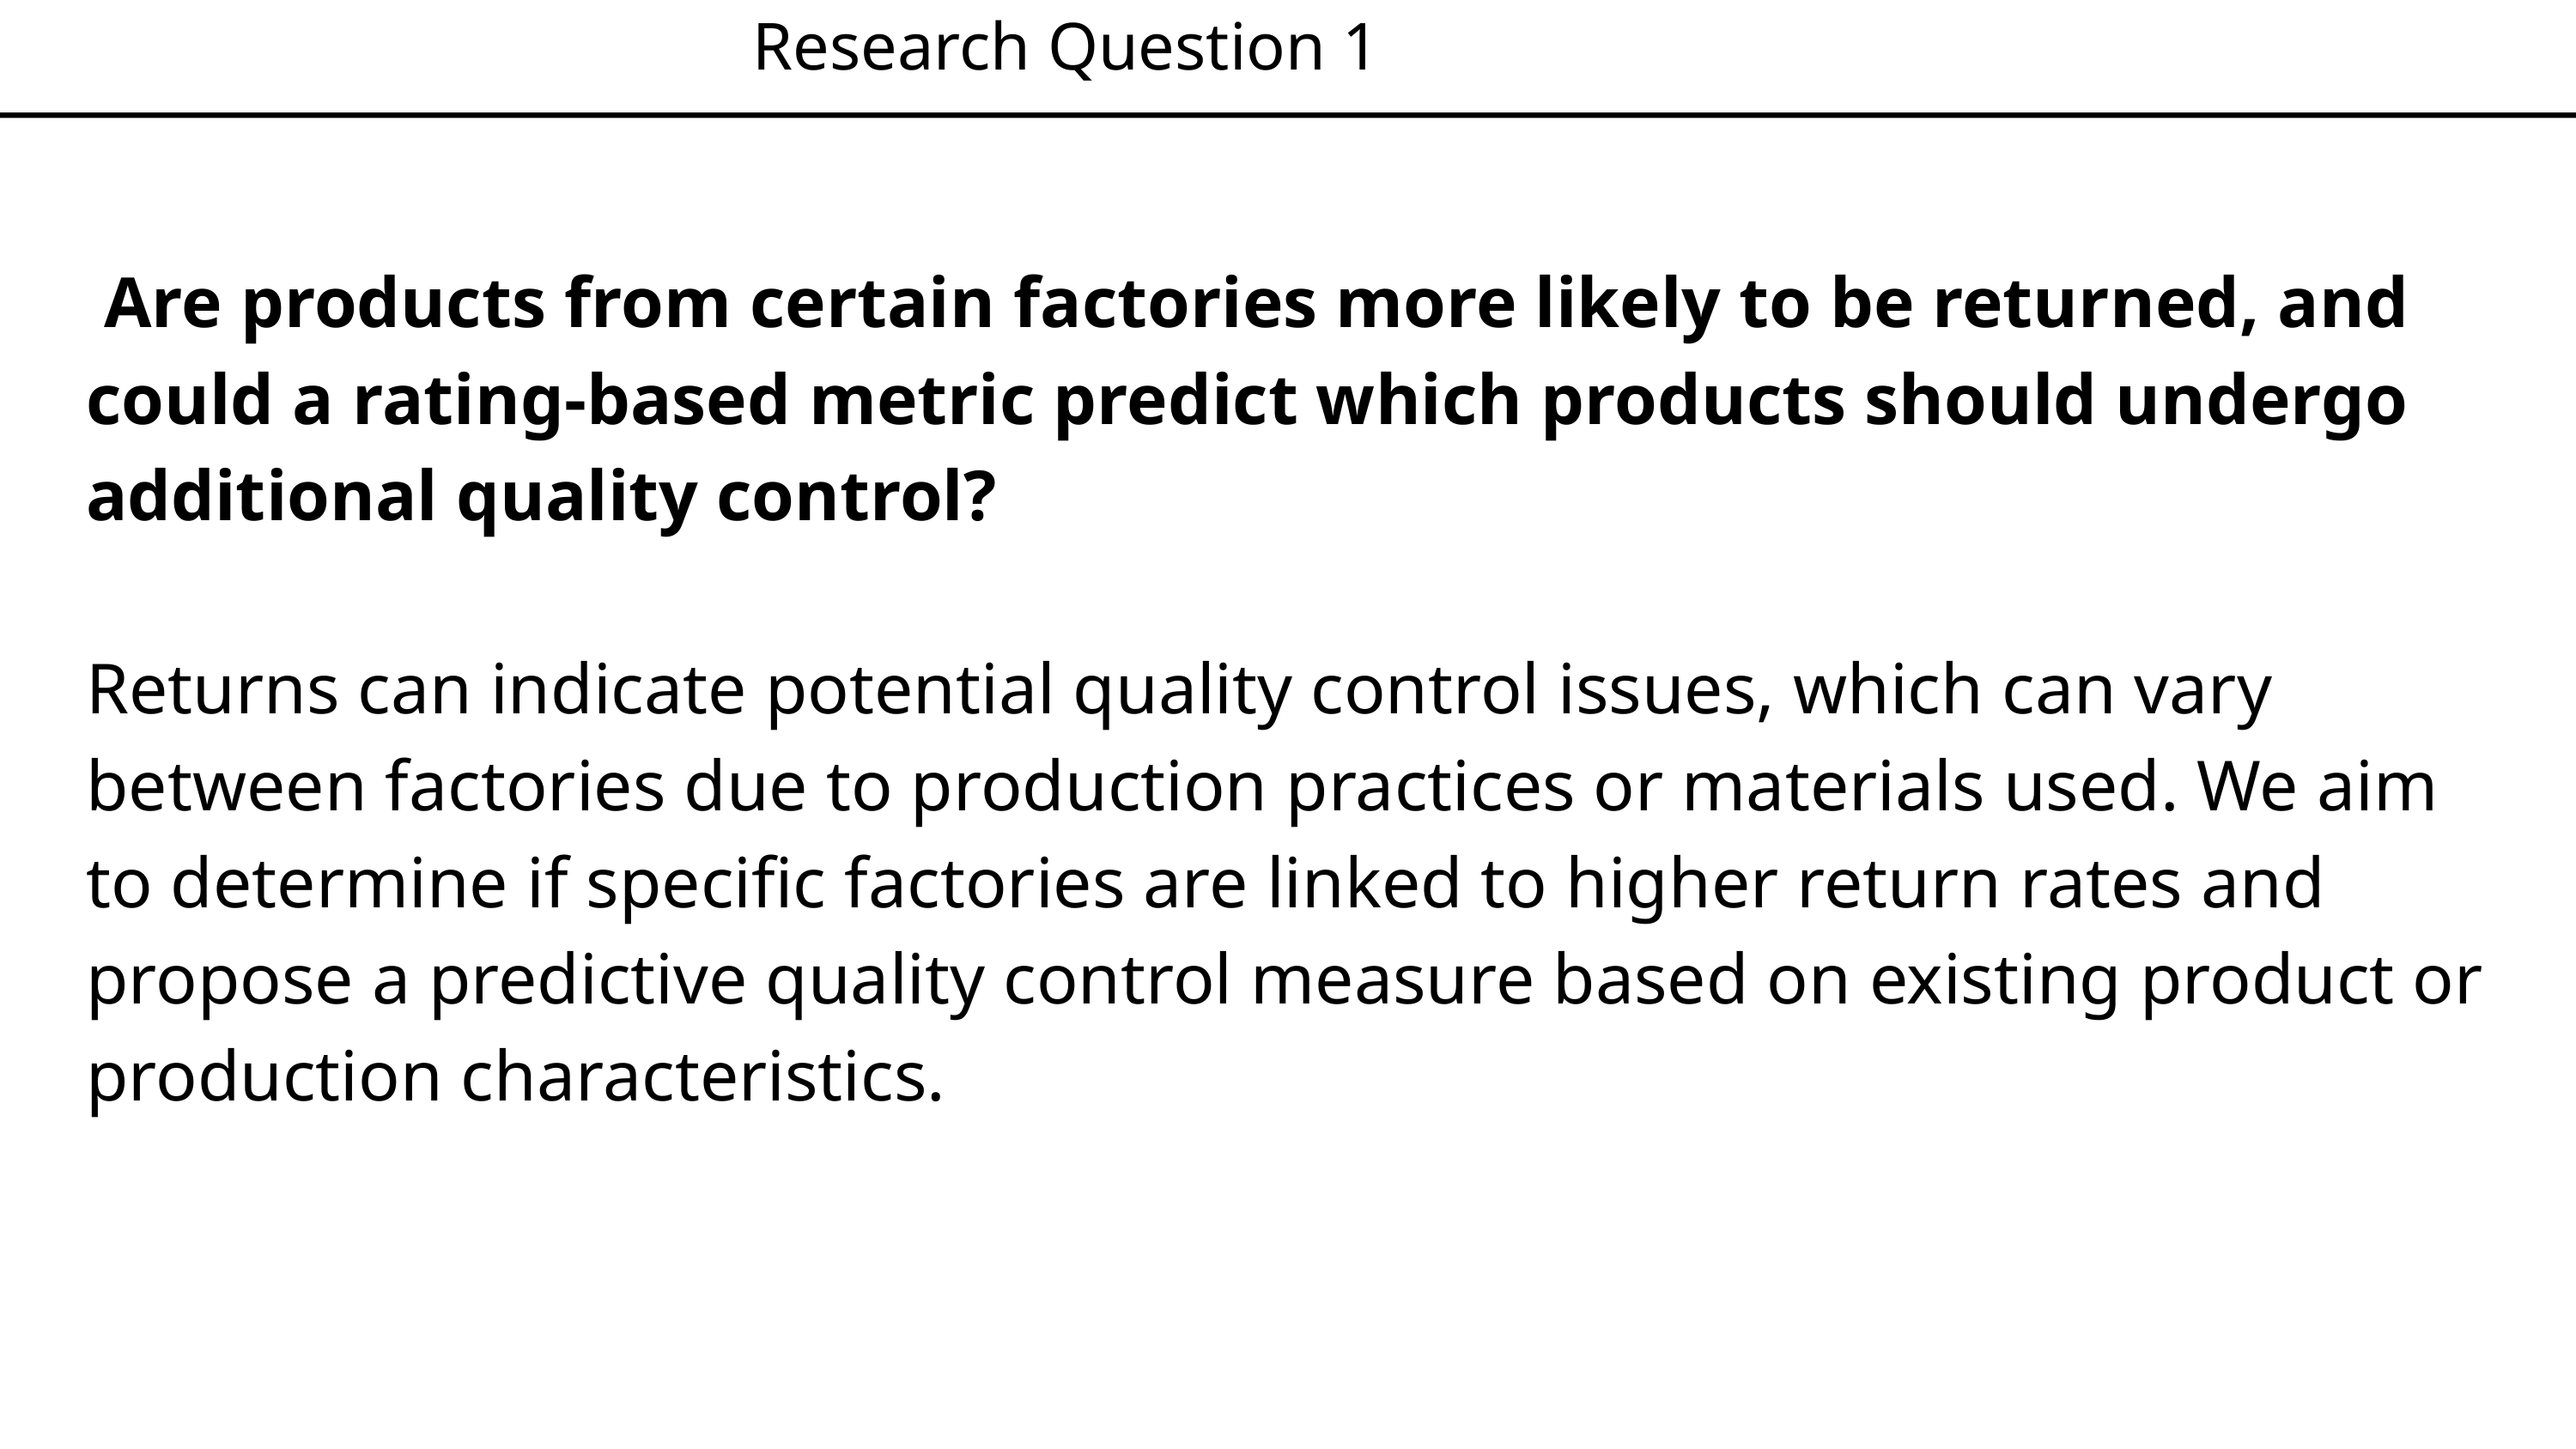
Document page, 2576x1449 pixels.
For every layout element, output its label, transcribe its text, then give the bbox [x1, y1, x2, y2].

text_box Research Question 1 [406, 0, 1727, 83]
text_box Are products from certain factories more likely to be returned, and could a rating-based metric predict which products should undergo additional quality control? Returns can indicate potential quality control issues, which can vary between factories due to production practices or materials used. We aim to determine if specific factories are linked to higher return rates and propose a predictive quality control measure based on existing product or production characteristics. [86, 245, 2522, 1115]
